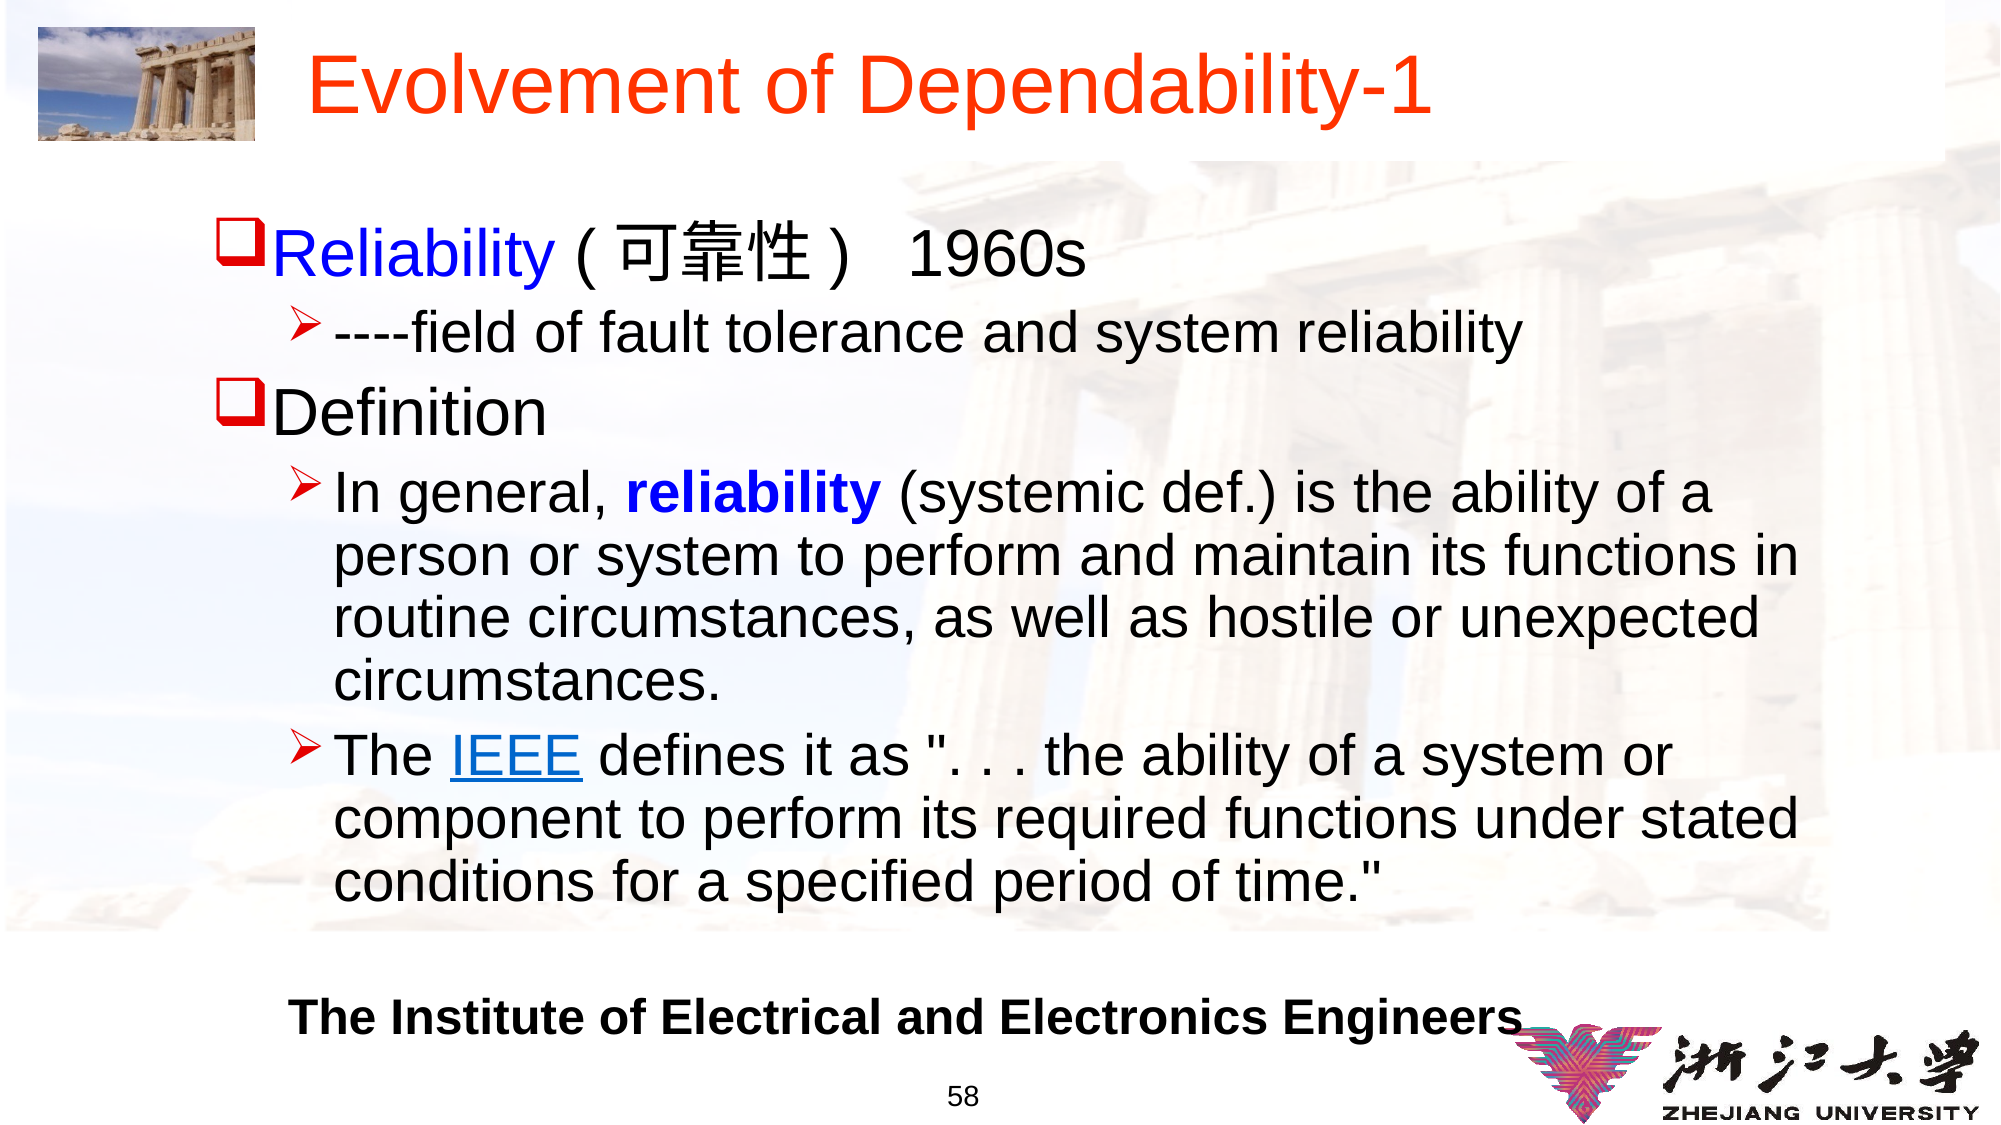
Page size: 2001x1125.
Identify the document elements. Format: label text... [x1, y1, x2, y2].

title Evolvement of Dependability-1 [291, 0, 1946, 161]
list Reliability (可靠性) 1960s ----field of fault tolerance and system reliability Definition In general, reliability (systemic def.) is the ability of a person or system to perform and maintain its functions in routine circumstances, as well as hostile or unexpected circumstances. The IEEE defines it as ". . . the ability of a system or component to perform its required functions under stated conditions for a specified period of time." [196, 210, 1875, 980]
picture [0, 0, 2001, 1125]
text_box The Institute of Electrical and Electronics Engineers [273, 976, 1551, 1052]
